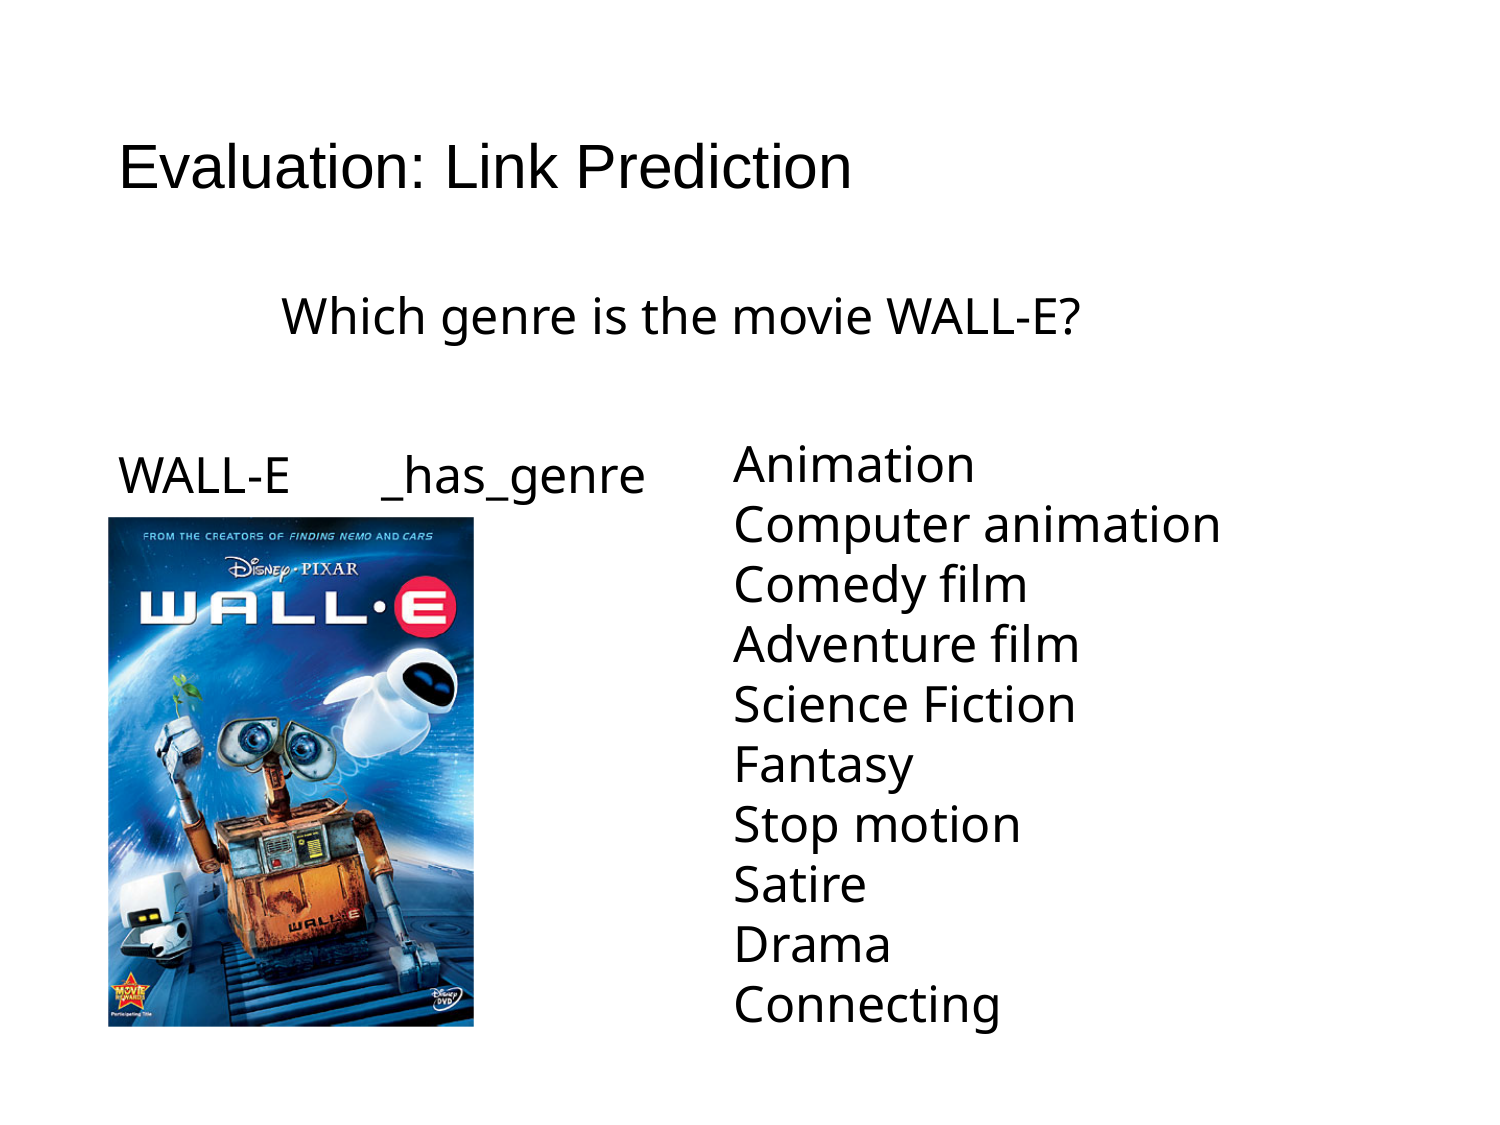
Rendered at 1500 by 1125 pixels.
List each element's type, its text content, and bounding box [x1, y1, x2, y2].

text_box Which genre is the movie WALL-E? [238, 277, 1125, 352]
title Evaluation: Link Prediction [103, 59, 1397, 278]
picture [103, 512, 479, 1034]
text_box Animation Computer animation Comedy film Adventure film Science Fiction Fantasy Stop motion Satire Drama Connecting [719, 425, 1469, 1041]
list WALL-E _has_genre [103, 299, 1397, 1014]
